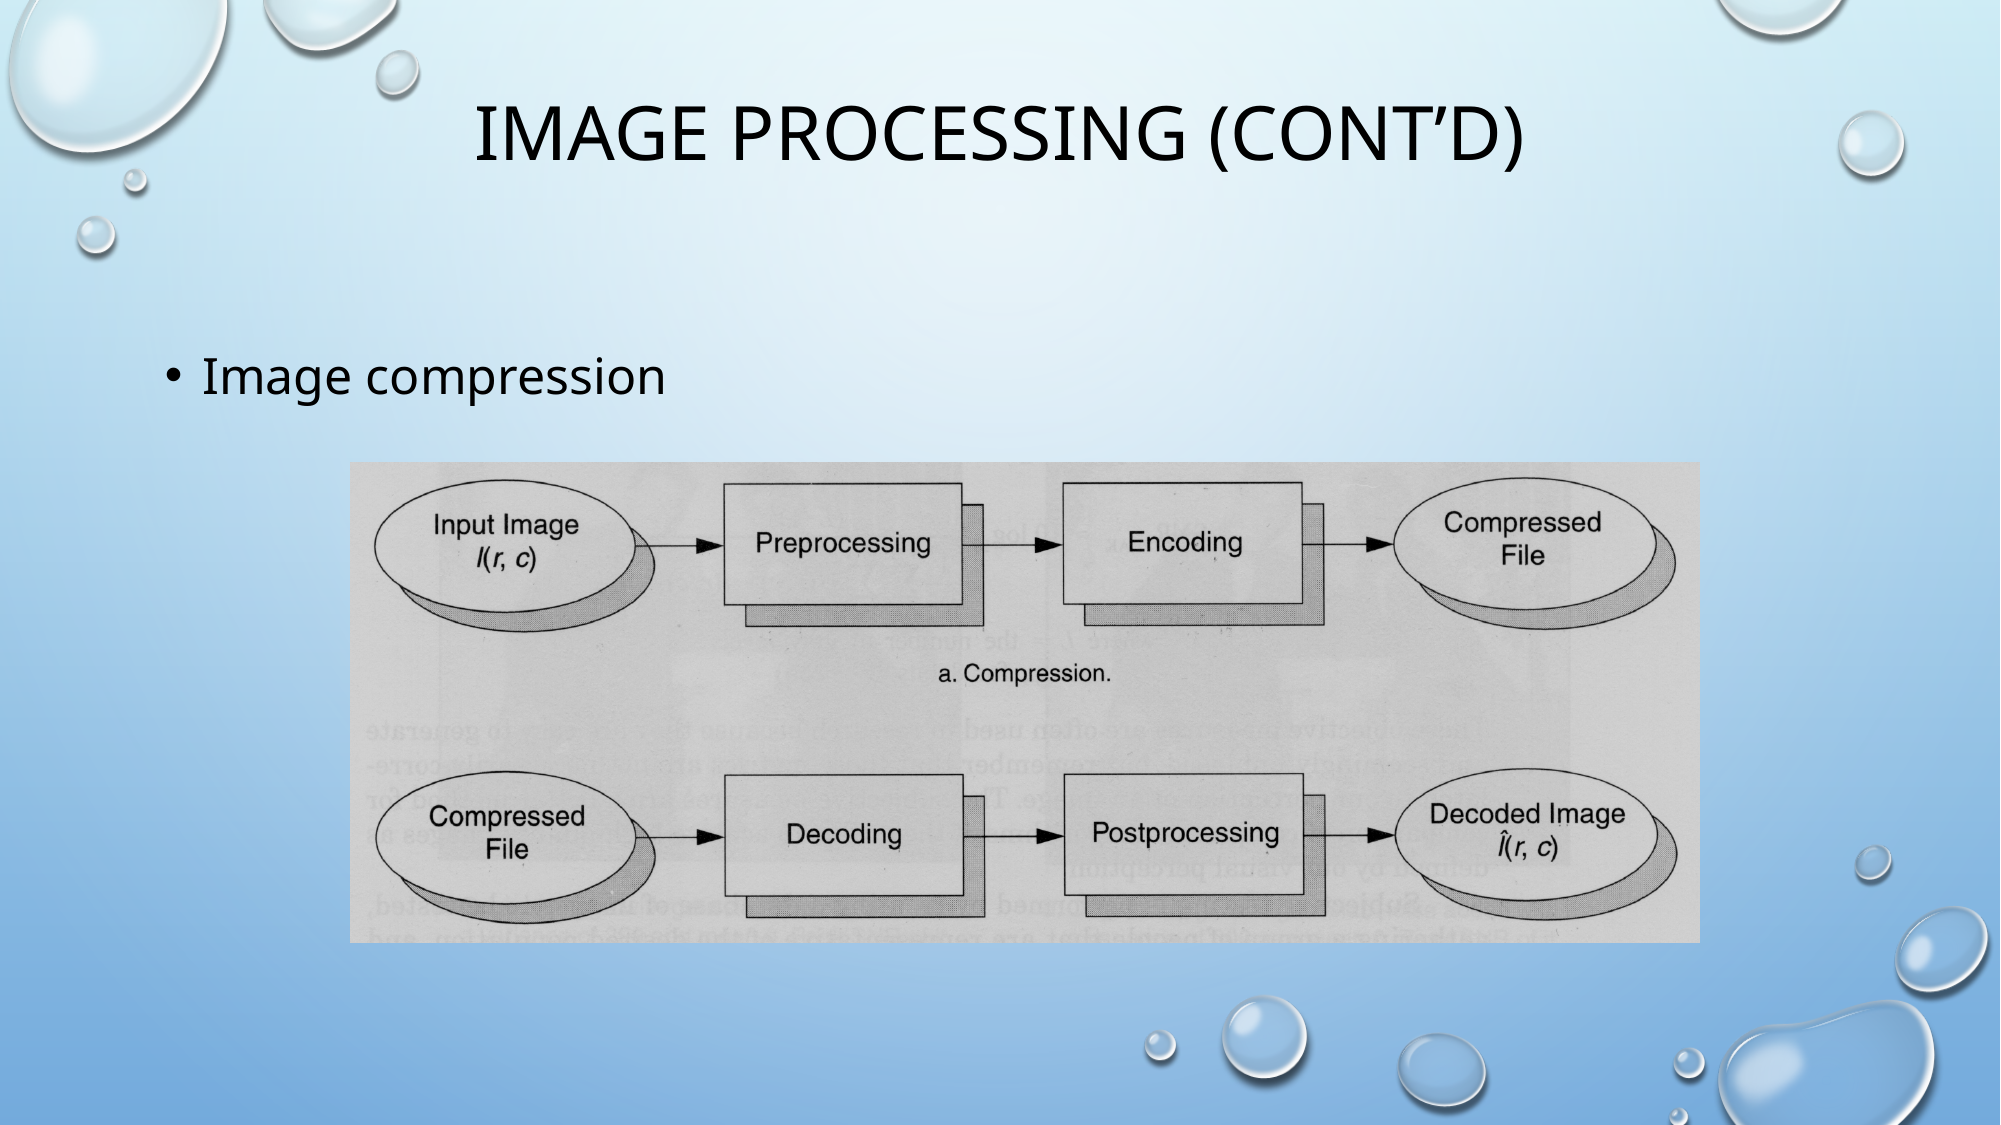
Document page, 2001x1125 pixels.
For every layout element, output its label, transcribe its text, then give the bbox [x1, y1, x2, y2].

list Image compression [149, 324, 1851, 1000]
title Image Processing (cont’d) [149, 5, 1851, 268]
picture [0, 0, 2000, 1125]
